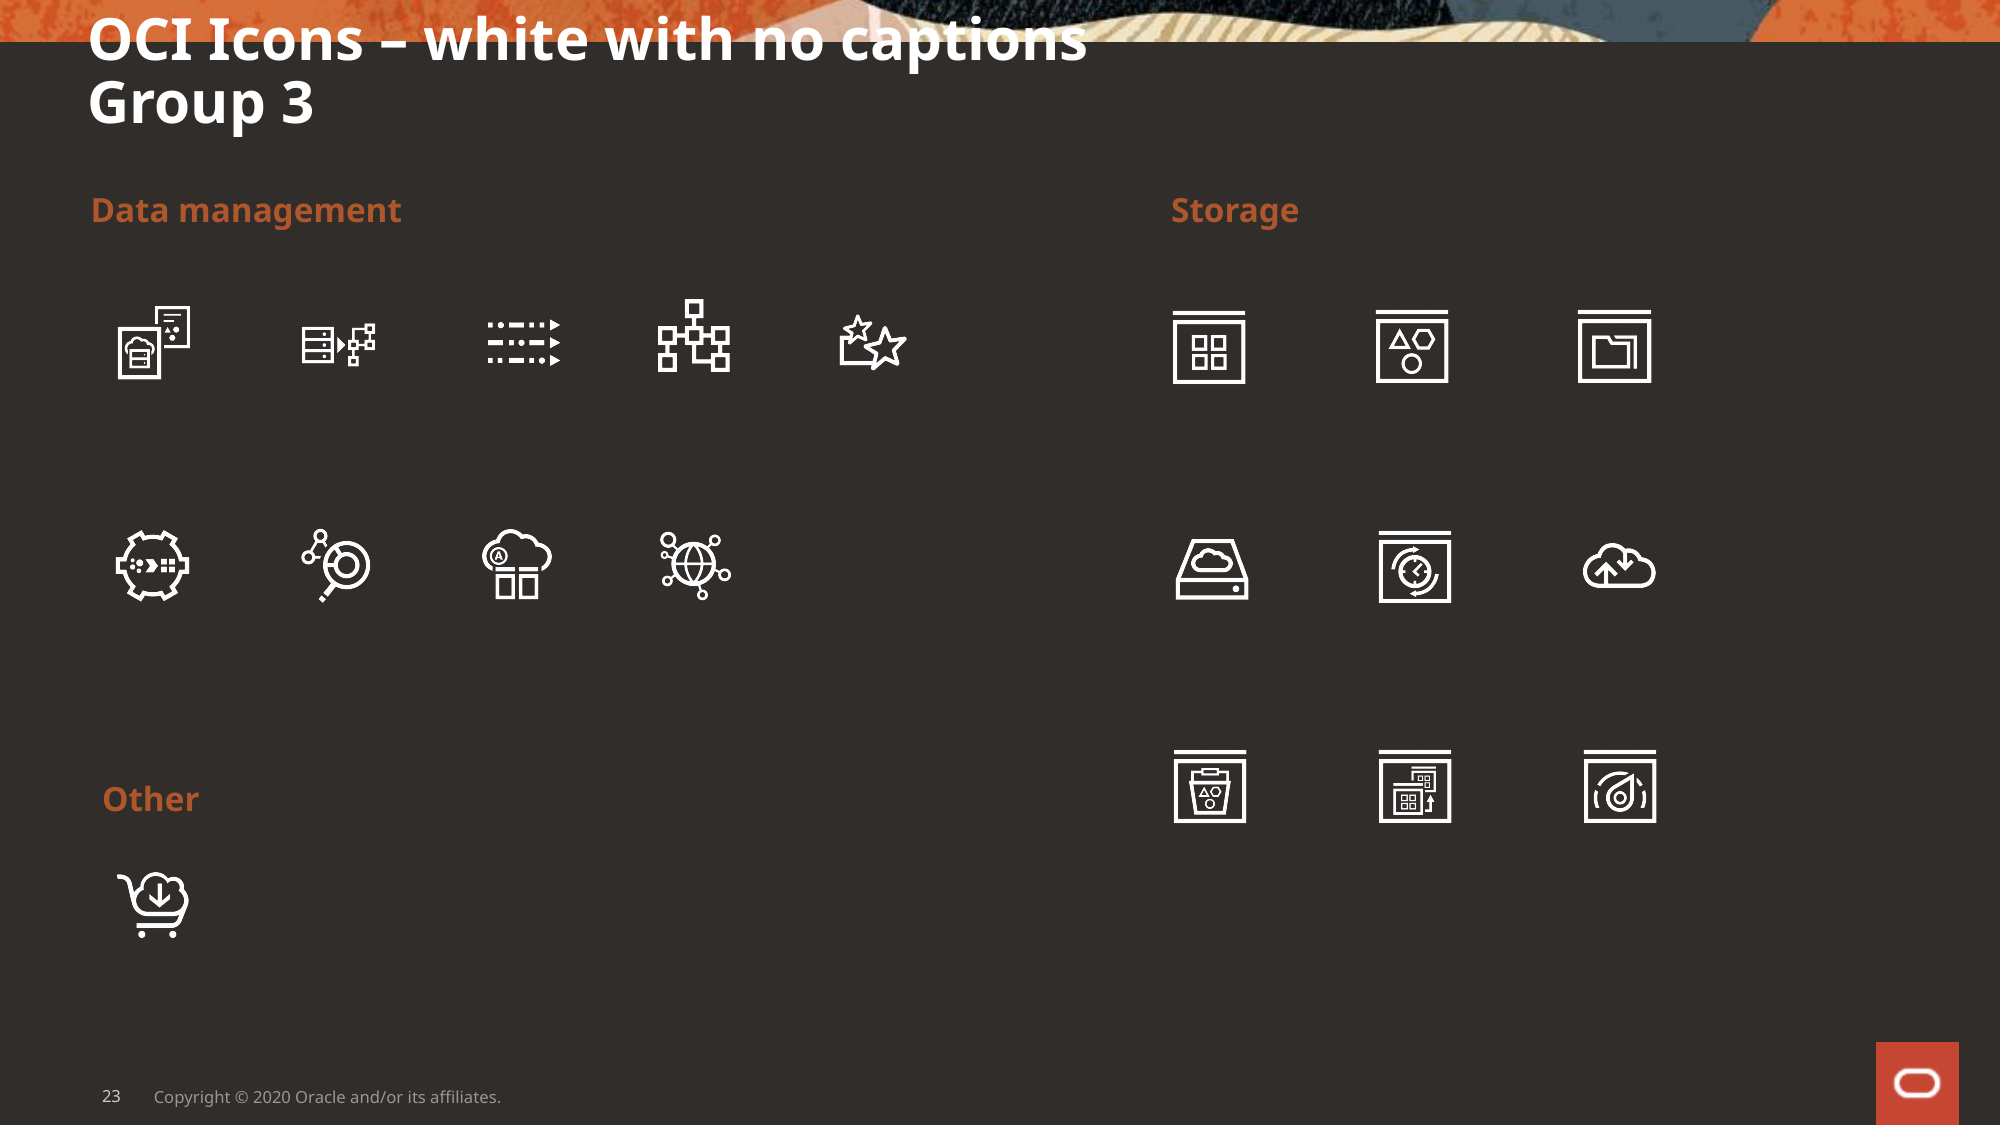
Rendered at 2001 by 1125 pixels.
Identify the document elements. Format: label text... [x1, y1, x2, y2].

picture [653, 294, 735, 377]
picture [1573, 305, 1656, 388]
picture [1579, 745, 1661, 828]
footer Copyright © 2020 Oracle and/or its affiliates. [153, 1066, 1241, 1125]
picture [1876, 1042, 1959, 1125]
picture [483, 301, 565, 384]
picture [111, 864, 194, 946]
picture [654, 524, 737, 606]
picture [297, 304, 380, 387]
picture [831, 301, 914, 384]
text_box Other [102, 783, 230, 823]
text_box Storage [1171, 194, 1343, 237]
picture [1371, 305, 1453, 388]
picture [1169, 745, 1251, 828]
picture [476, 524, 558, 606]
text_box Data management [90, 193, 442, 234]
picture [113, 301, 195, 384]
picture [295, 524, 377, 607]
picture [0, 0, 2000, 42]
picture [1374, 745, 1456, 828]
picture [111, 524, 194, 607]
picture [1171, 528, 1253, 610]
picture [1577, 524, 1661, 608]
picture [1168, 306, 1250, 389]
title OCI Icons – white with no captions Group 3 [87, 40, 1896, 144]
picture [1374, 526, 1456, 608]
